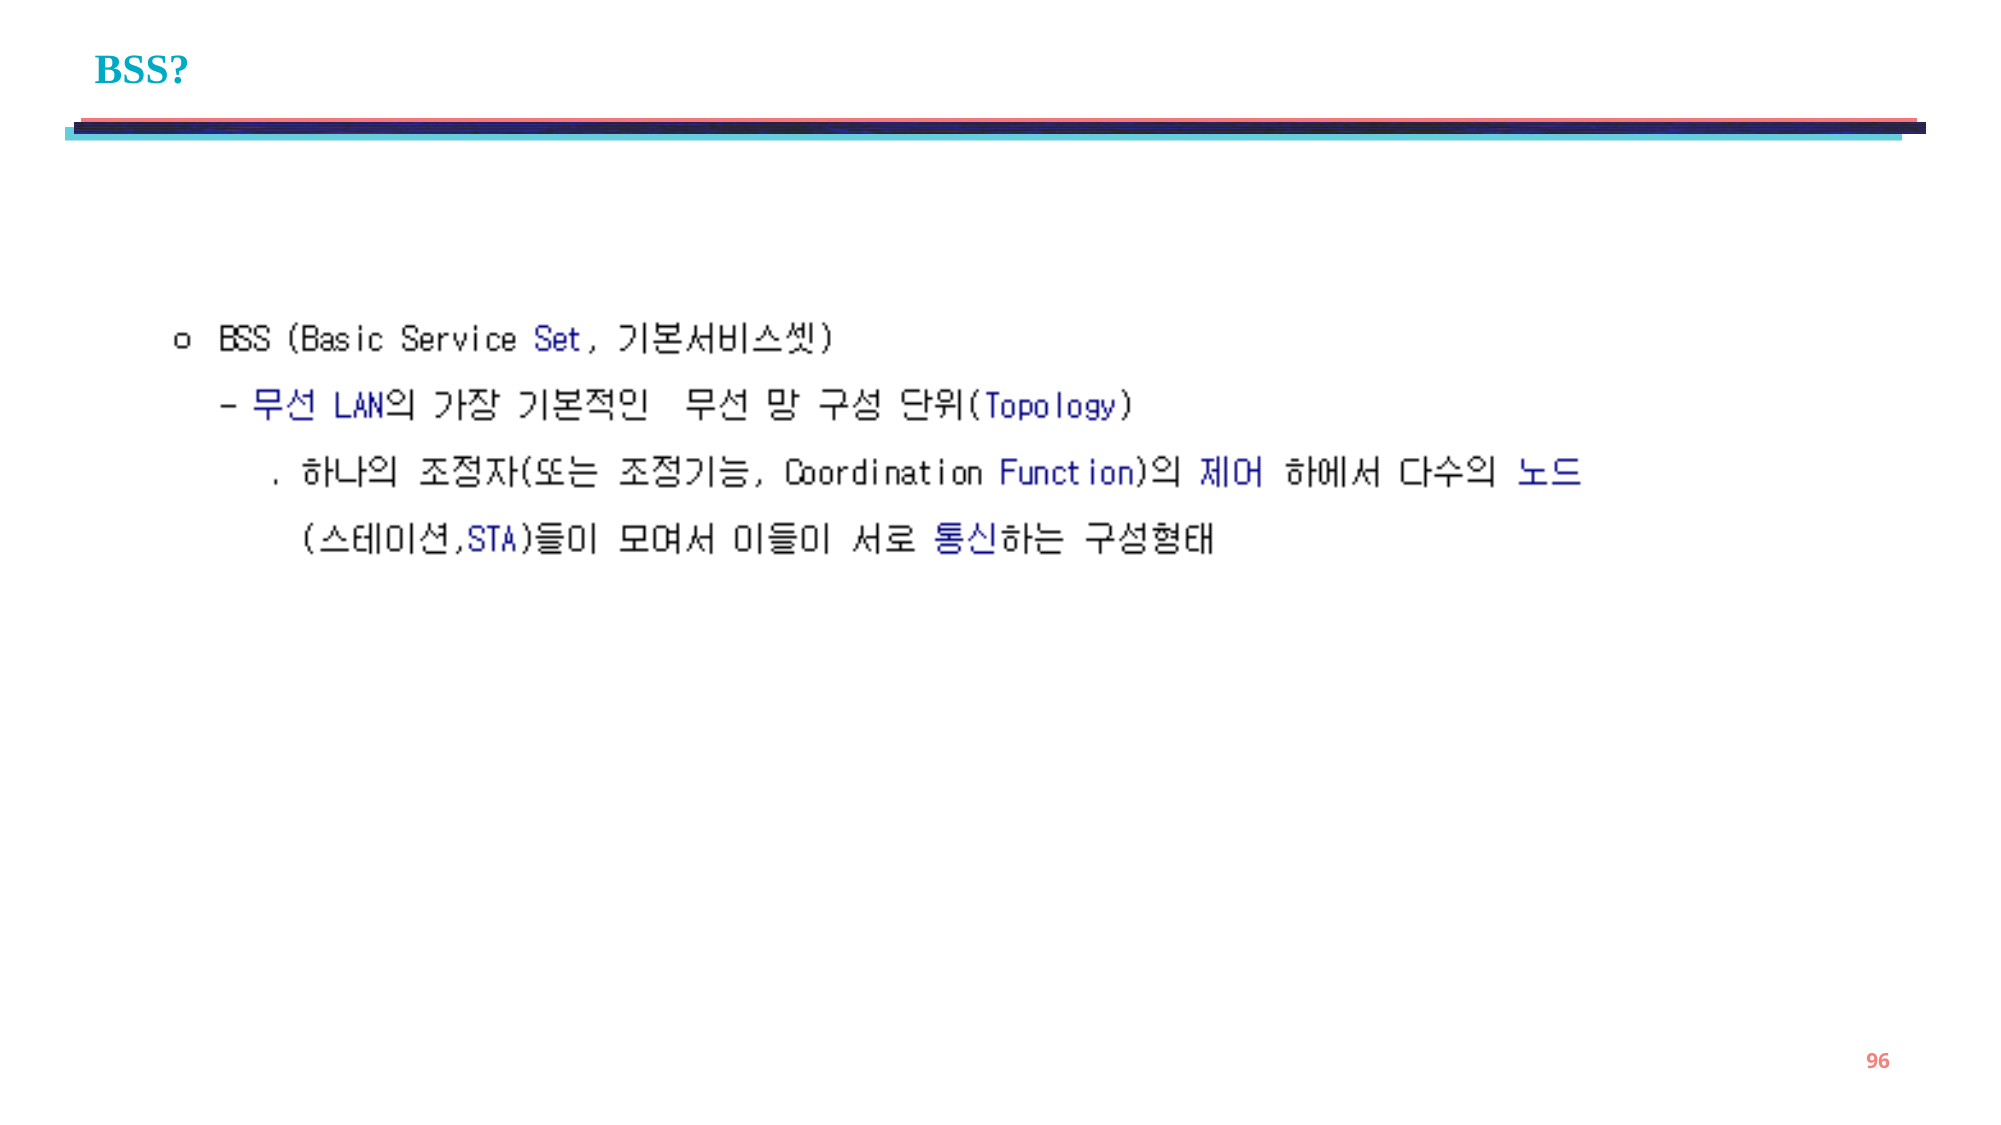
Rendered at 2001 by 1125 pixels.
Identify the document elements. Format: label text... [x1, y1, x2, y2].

title BSS? [79, 27, 1957, 113]
picture [137, 308, 1617, 588]
